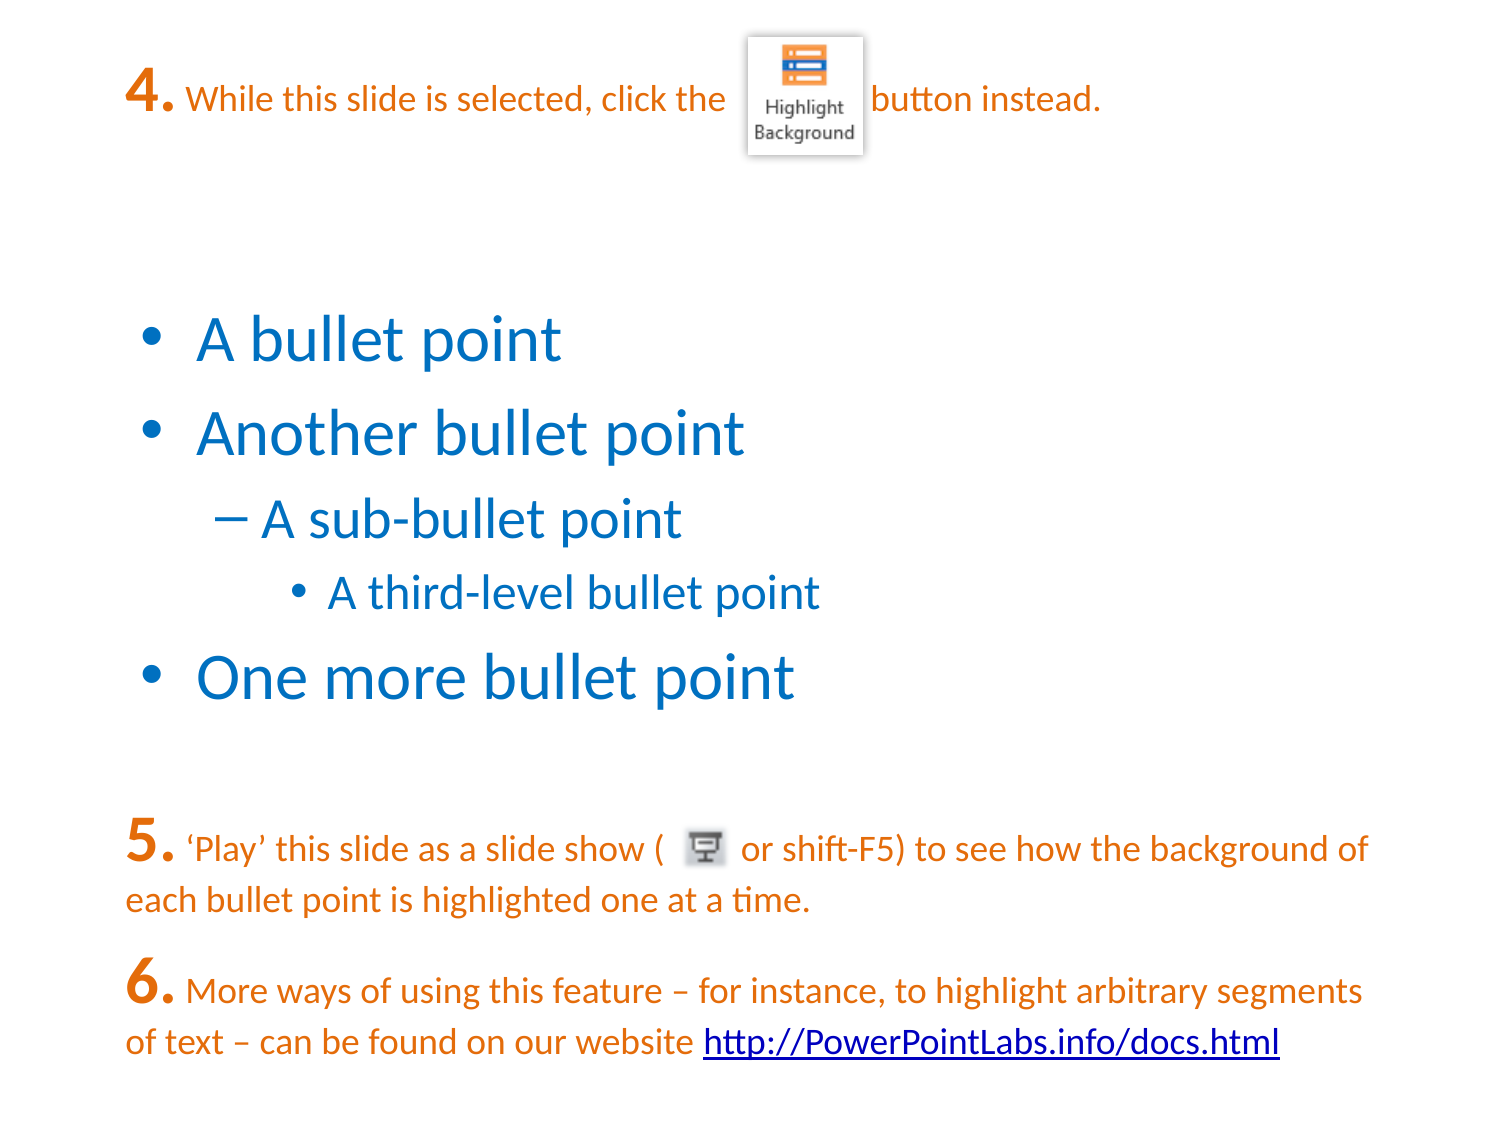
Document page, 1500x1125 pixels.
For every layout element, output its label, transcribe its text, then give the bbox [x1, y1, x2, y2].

picture [748, 37, 863, 155]
list A bullet point Another bullet point A sub-bullet point A third-level bullet point One more bullet point [125, 287, 1413, 755]
text_box 6. More ways of using this feature – for instance, to highlight arbitrary segments of text – can be found on our website http://PowerPointLabs.info/docs.html [110, 930, 1400, 1070]
text_box 5. ‘Play’ this slide as a slide show ( or shift-F5) to see how the background of each bullet point is highlighted one at a time. [110, 787, 1400, 928]
text_box 4. While this slide is selected, click the button instead. [869, 37, 1400, 133]
picture [680, 822, 732, 871]
text_box 4. While this slide is selected, click the button instead. [110, 37, 742, 133]
